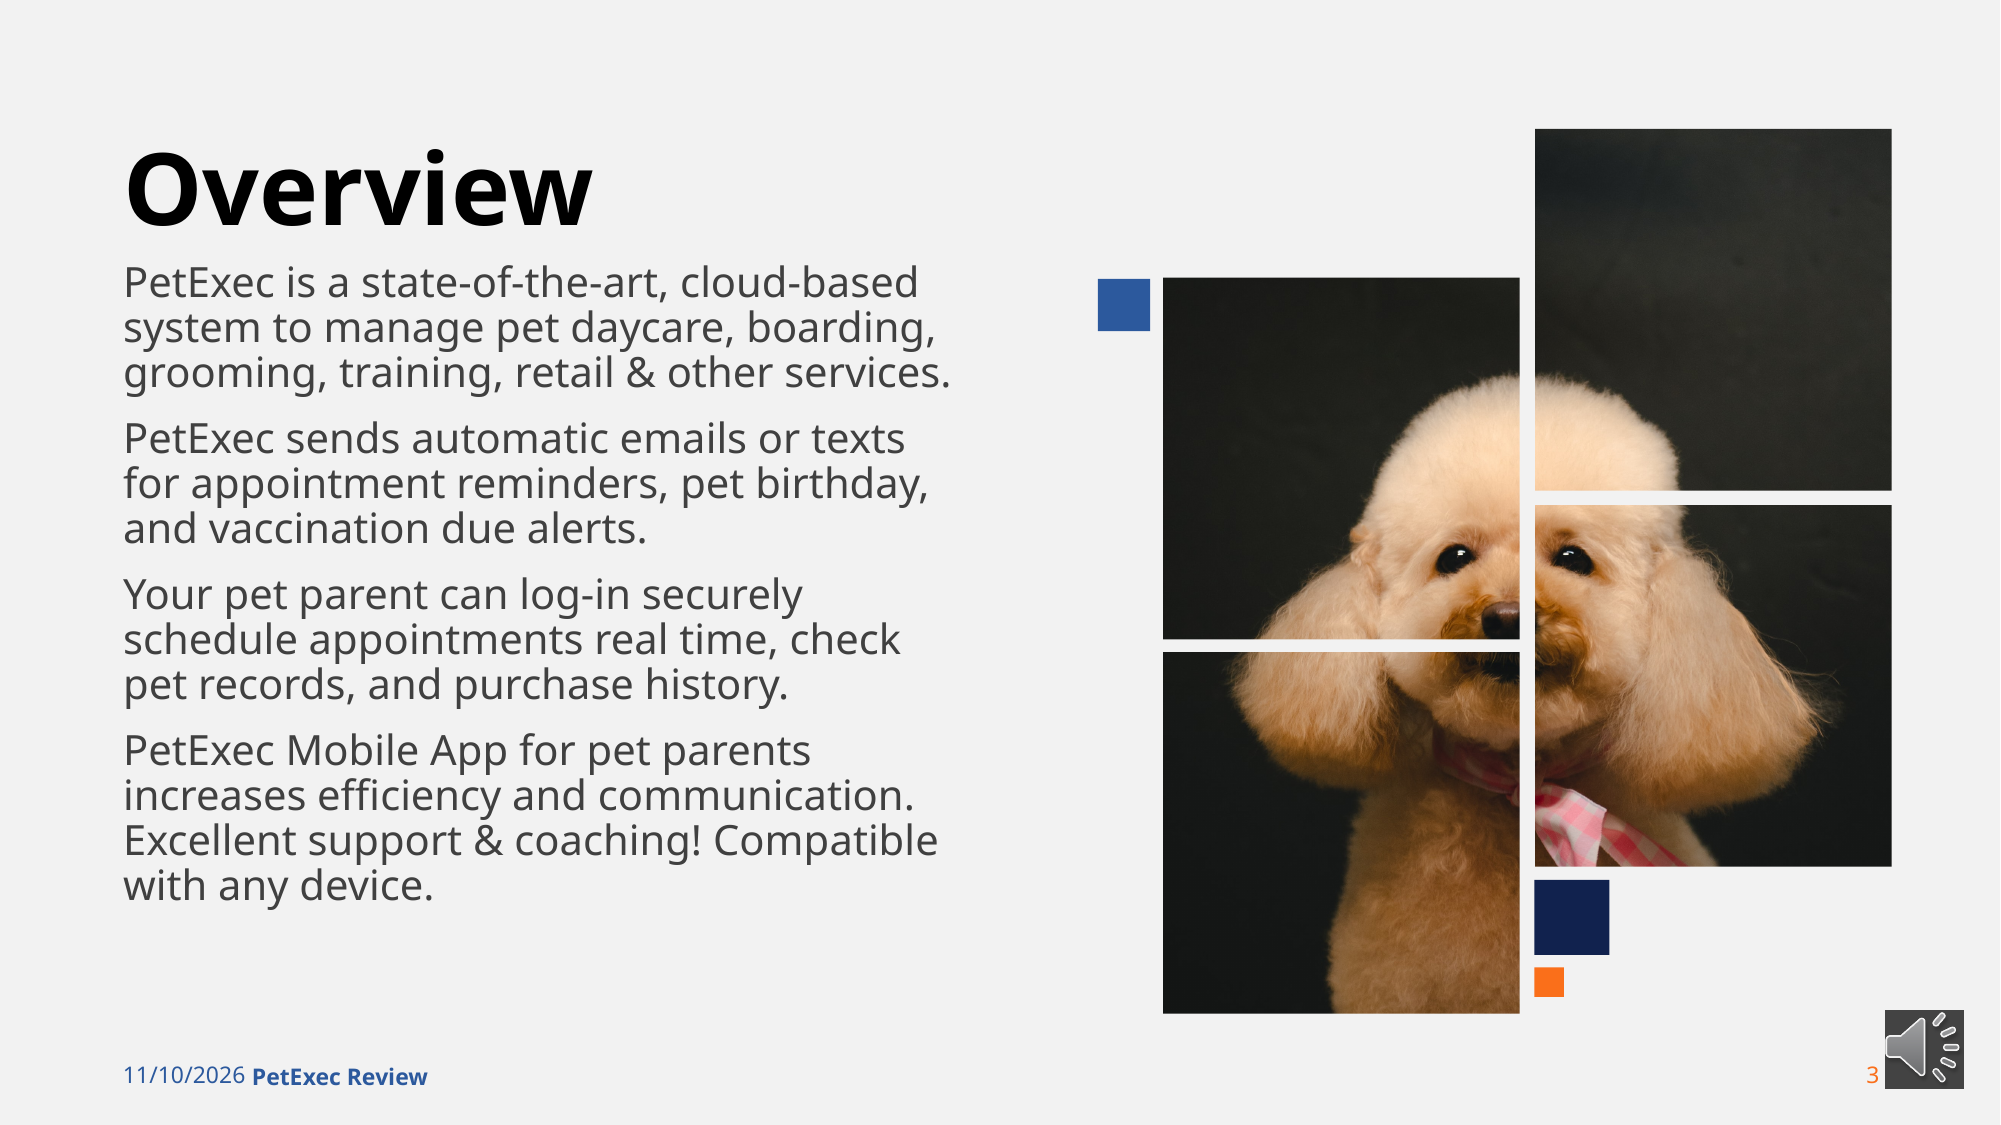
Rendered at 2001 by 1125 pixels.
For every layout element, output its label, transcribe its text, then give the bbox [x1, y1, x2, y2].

title Overview [108, 132, 810, 254]
picture [1163, 128, 1965, 1090]
list PetExec is a state-of-the-art, cloud-based system to manage pet daycare, boarding, grooming, training, retail & other services. PetExec sends automatic emails or texts for appointment reminders, pet birthday, and vaccination due alerts. Your pet parent can log-in securely schedule appointments real time, check pet records, and purchase history. PetExec Mobile App for pet parents increases efficiency and communication. Excellent support & coaching! Compatible with any device. [108, 254, 973, 983]
